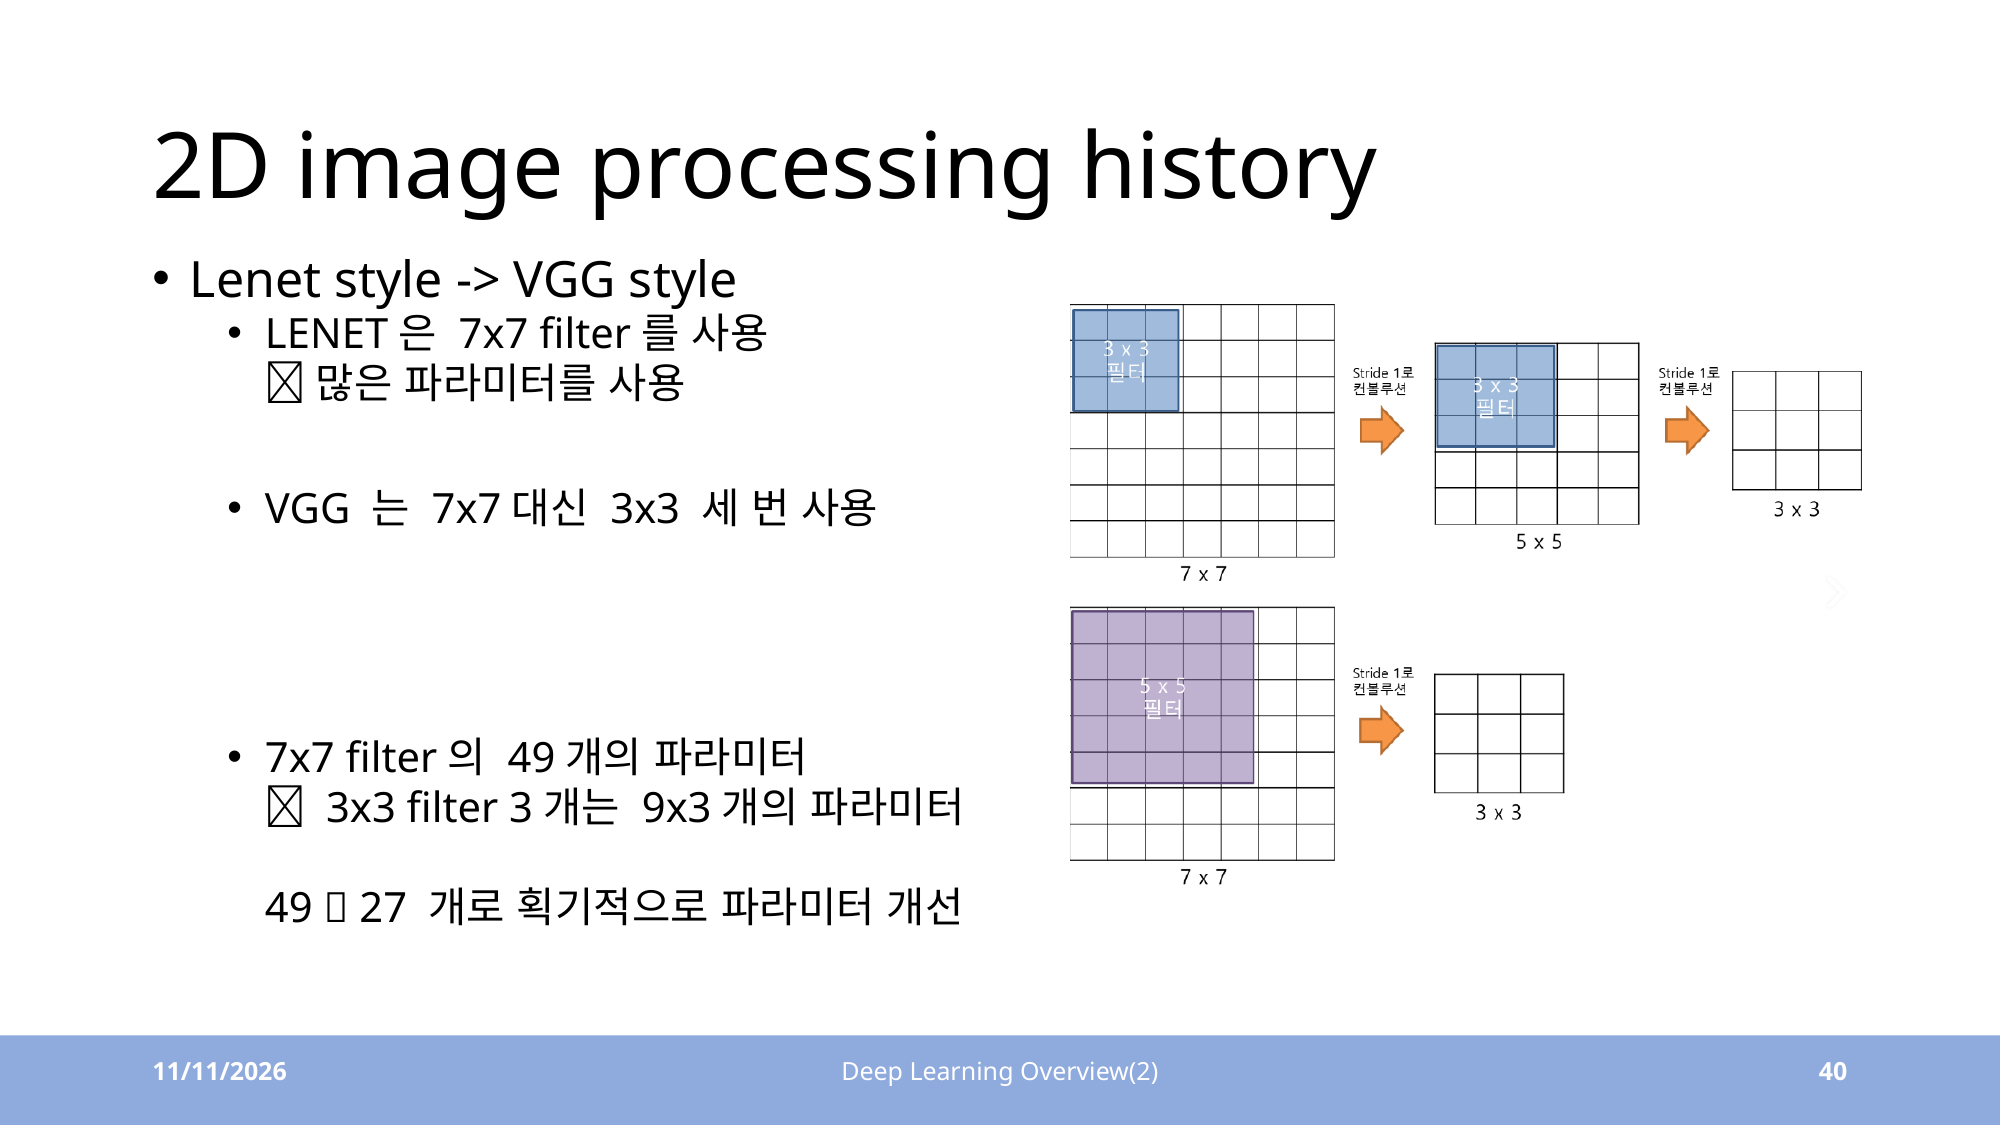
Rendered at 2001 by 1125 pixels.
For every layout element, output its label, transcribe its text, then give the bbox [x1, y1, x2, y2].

slide_number 40 [1412, 1042, 1863, 1103]
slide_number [137, 1042, 588, 1103]
list Lenet style -> VGG style LENET은 7x7 filter를 사용  많은 파라미터를 사용 VGG 는 7x7대신 3x3 세 번 사용 7x7 filter의 49개의 파라미터  3x3 filter 3개는 9x3개의 파라미터 49  27 개로 획기적으로 파라미터 개선 [137, 239, 1863, 954]
picture [1070, 301, 1863, 885]
footer Deep Learning Overview(2) [662, 1042, 1338, 1103]
title 2D image processing history [137, 59, 1863, 239]
